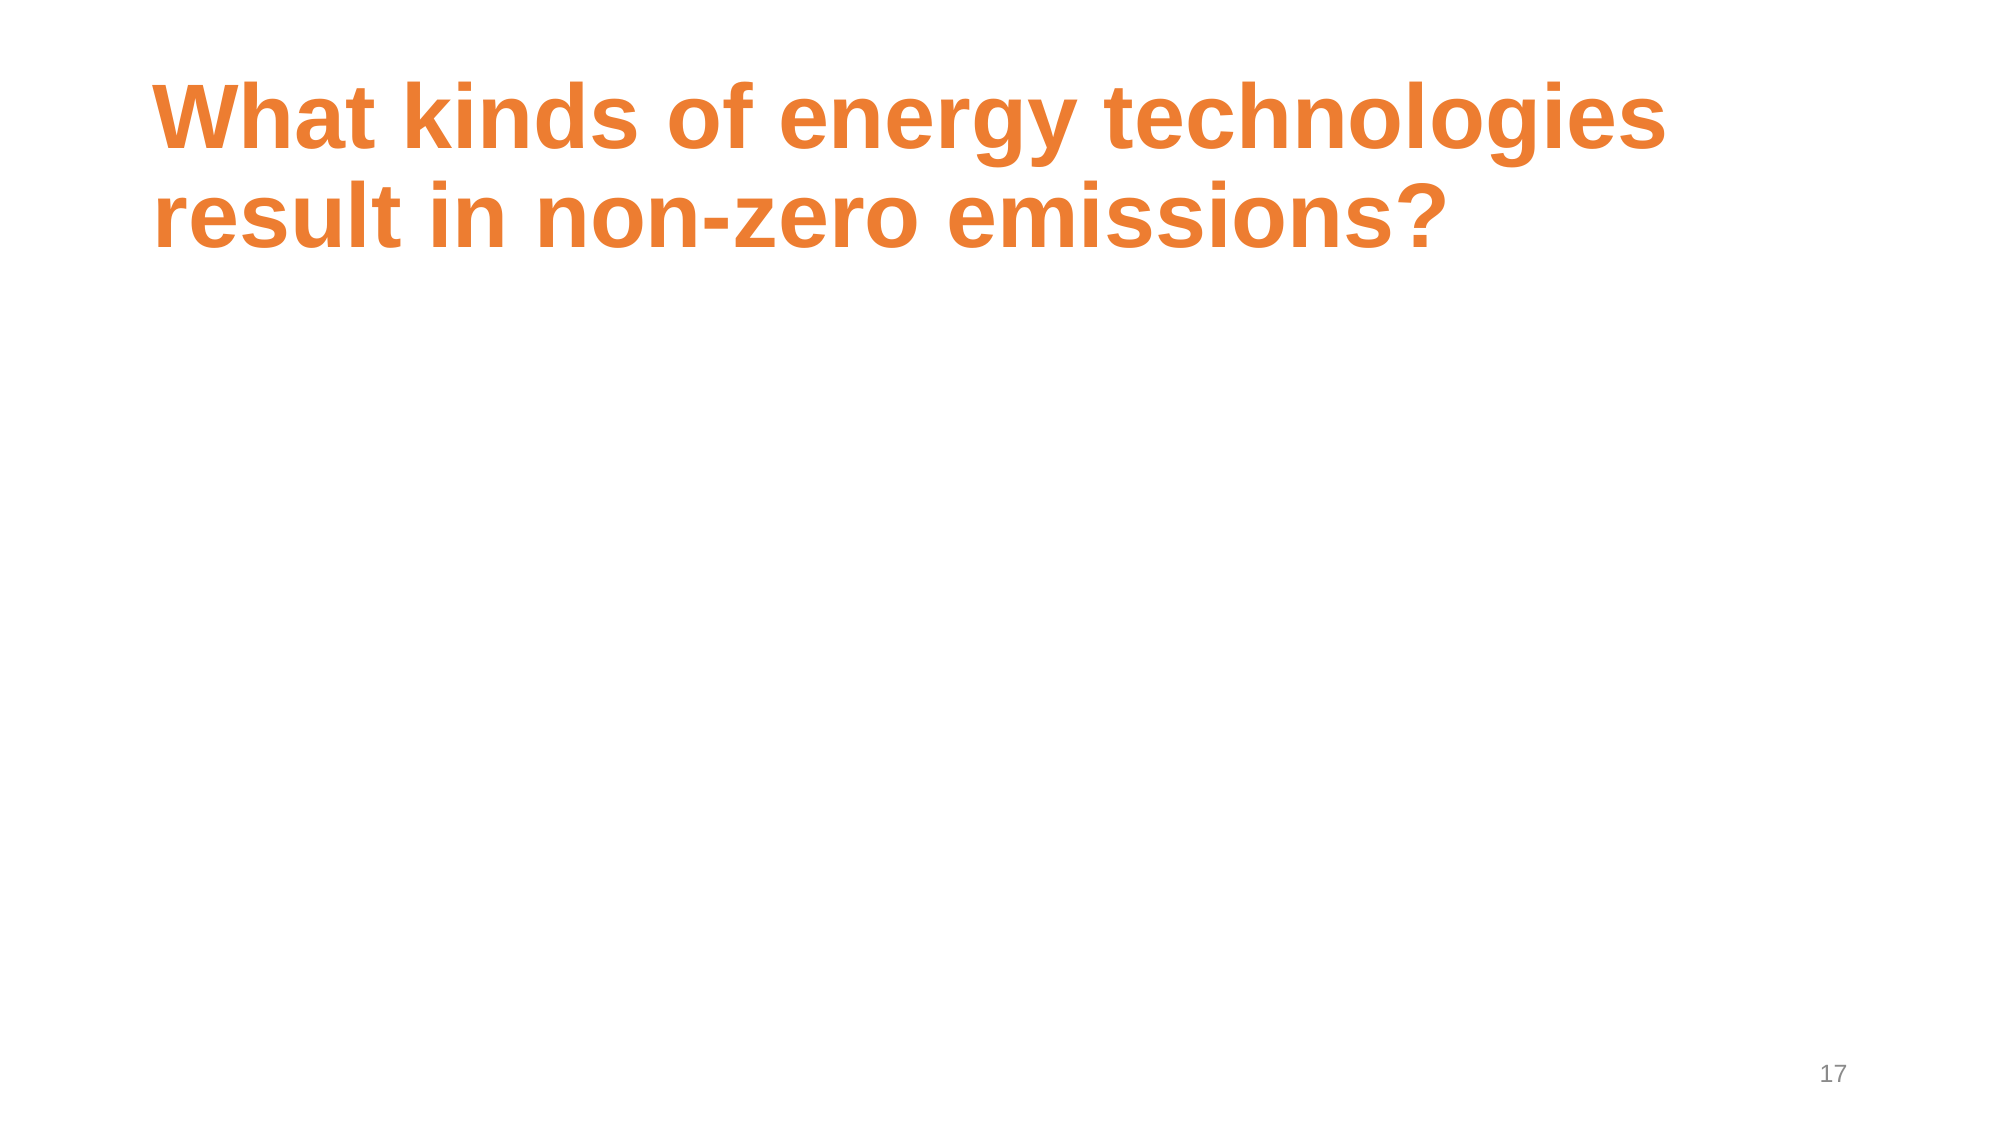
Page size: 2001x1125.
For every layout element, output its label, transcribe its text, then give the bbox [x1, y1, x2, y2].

title What kinds of energy technologies result in non-zero emissions? [137, 59, 1863, 278]
slide_number 17 [1412, 1042, 1863, 1103]
